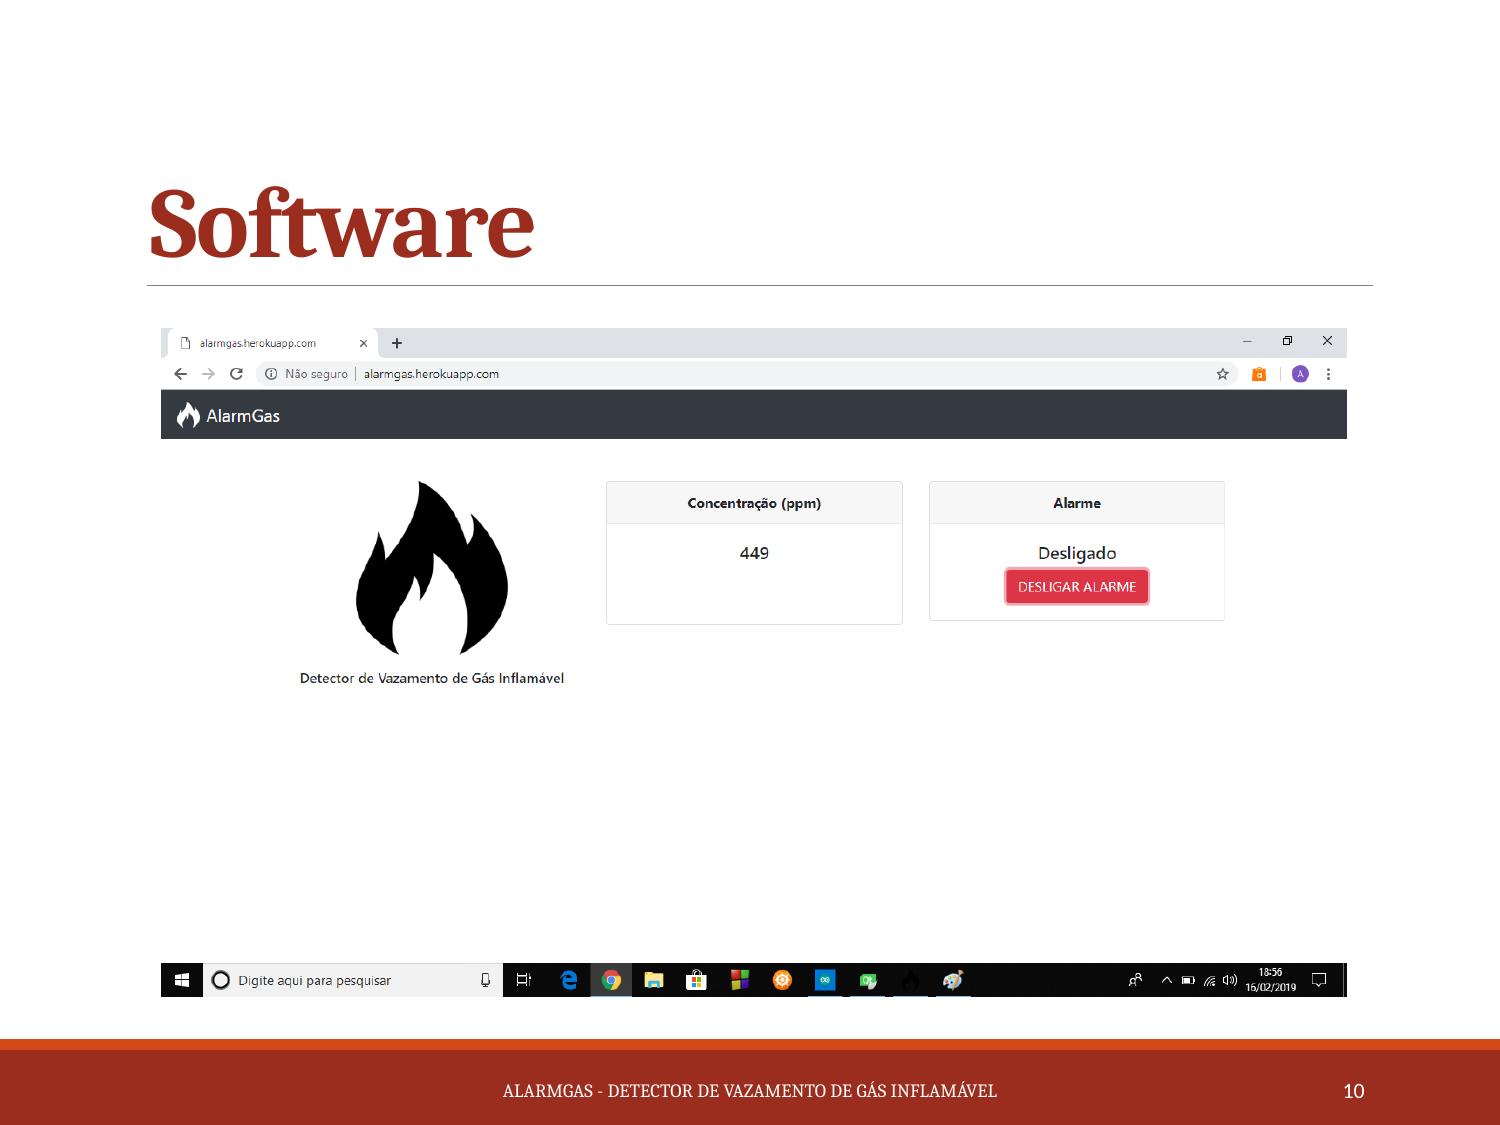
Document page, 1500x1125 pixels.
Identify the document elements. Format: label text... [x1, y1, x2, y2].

title Software [135, 47, 1373, 285]
picture [161, 328, 1348, 997]
footer AlarmGAs - Detector de vazamento de gás inflamável [0, 1059, 1500, 1120]
